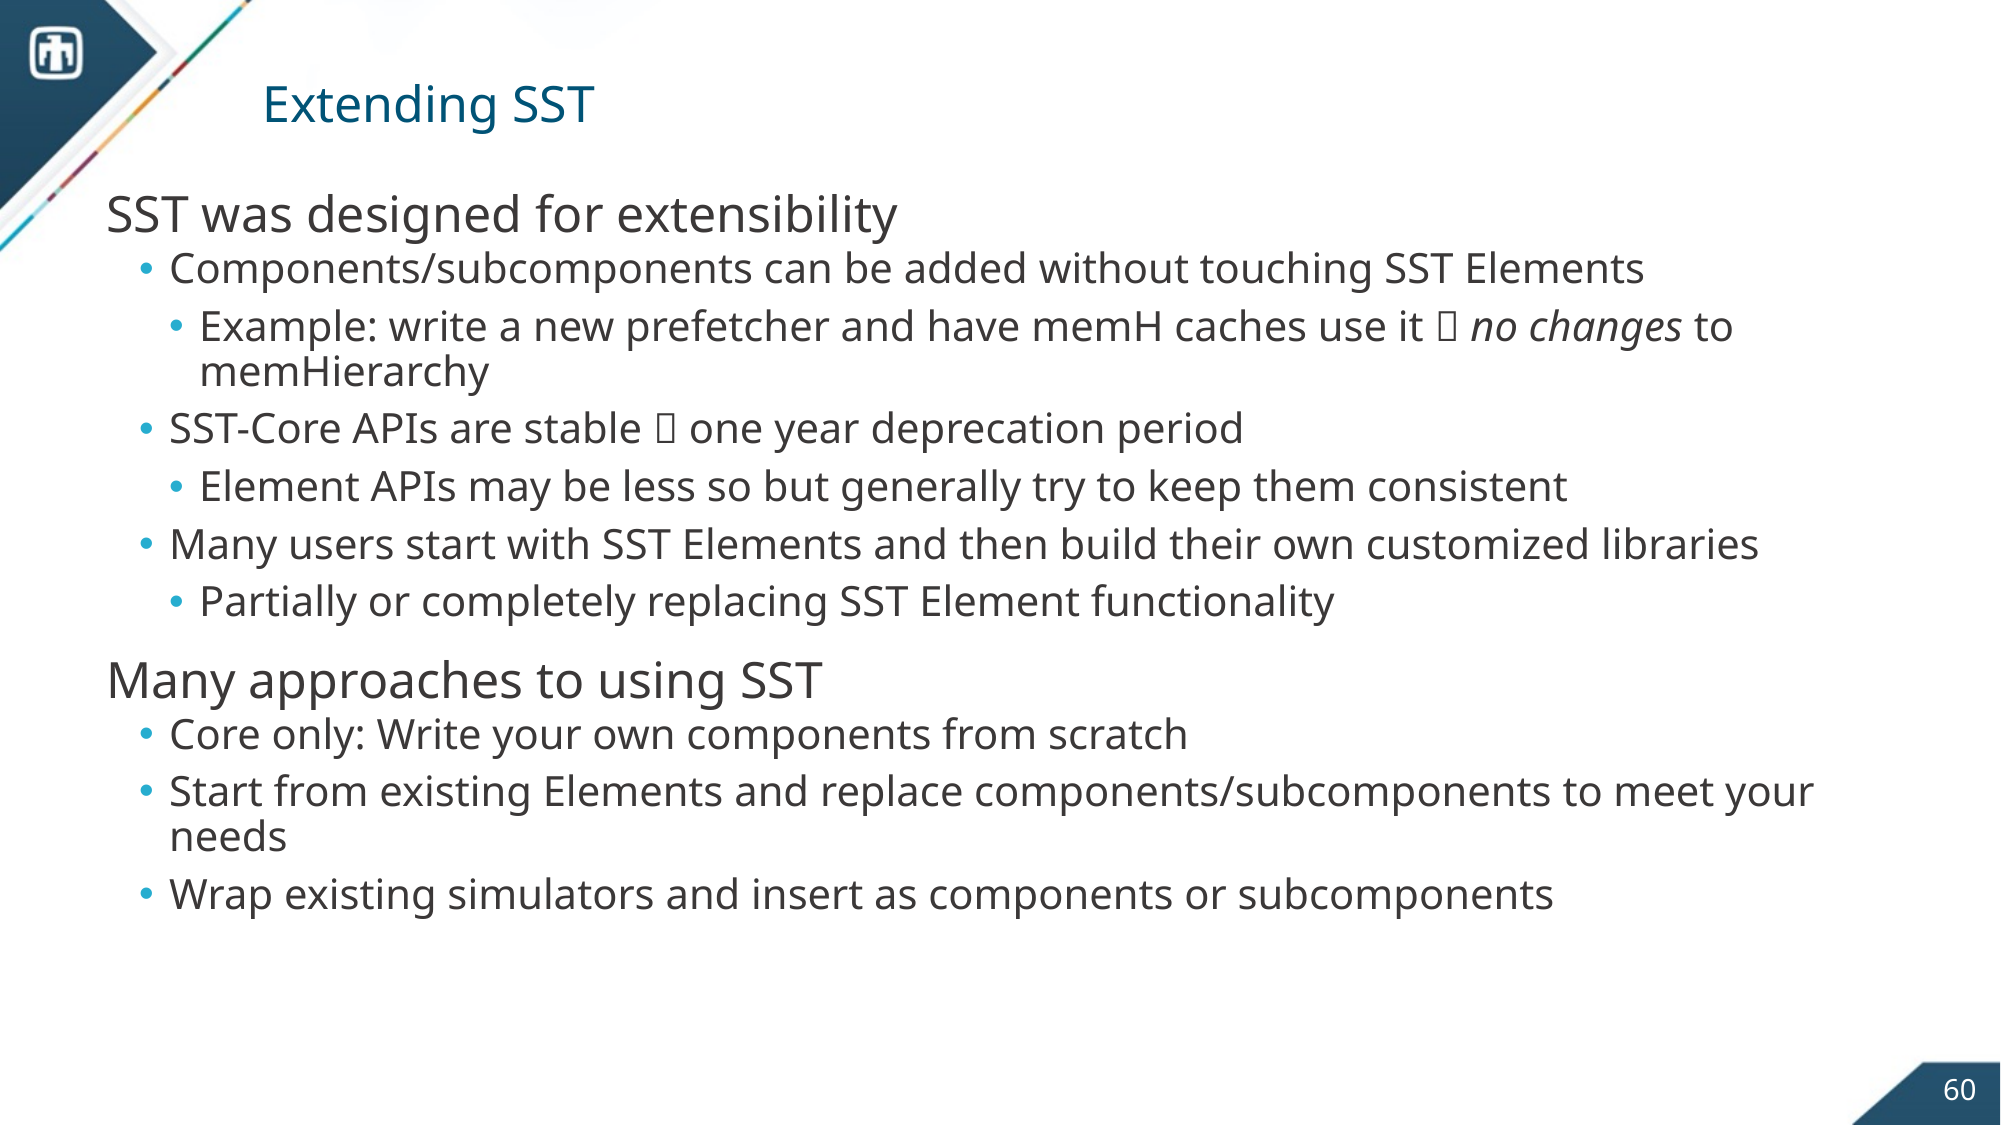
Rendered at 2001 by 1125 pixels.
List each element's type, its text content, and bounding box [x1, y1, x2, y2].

slide_number 60 [1919, 1061, 2000, 1122]
picture [0, 0, 2001, 1125]
list SST was designed for extensibility Components/subcomponents can be added without touching SST Elements Example: write a new prefetcher and have memH caches use it  no changes to memHierarchy SST-Core APIs are stable  one year deprecation period Element APIs may be less so but generally try to keep them consistent Many users start with SST Elements and then build their own customized libraries Partially or completely replacing SST Element functionality Many approaches to using SST Core only: Write your own components from scratch Start from existing Elements and replace components/subcomponents to meet your needs Wrap existing simulators and insert as components or subcomponents [106, 182, 1919, 988]
title Extending SST [262, 42, 1919, 170]
